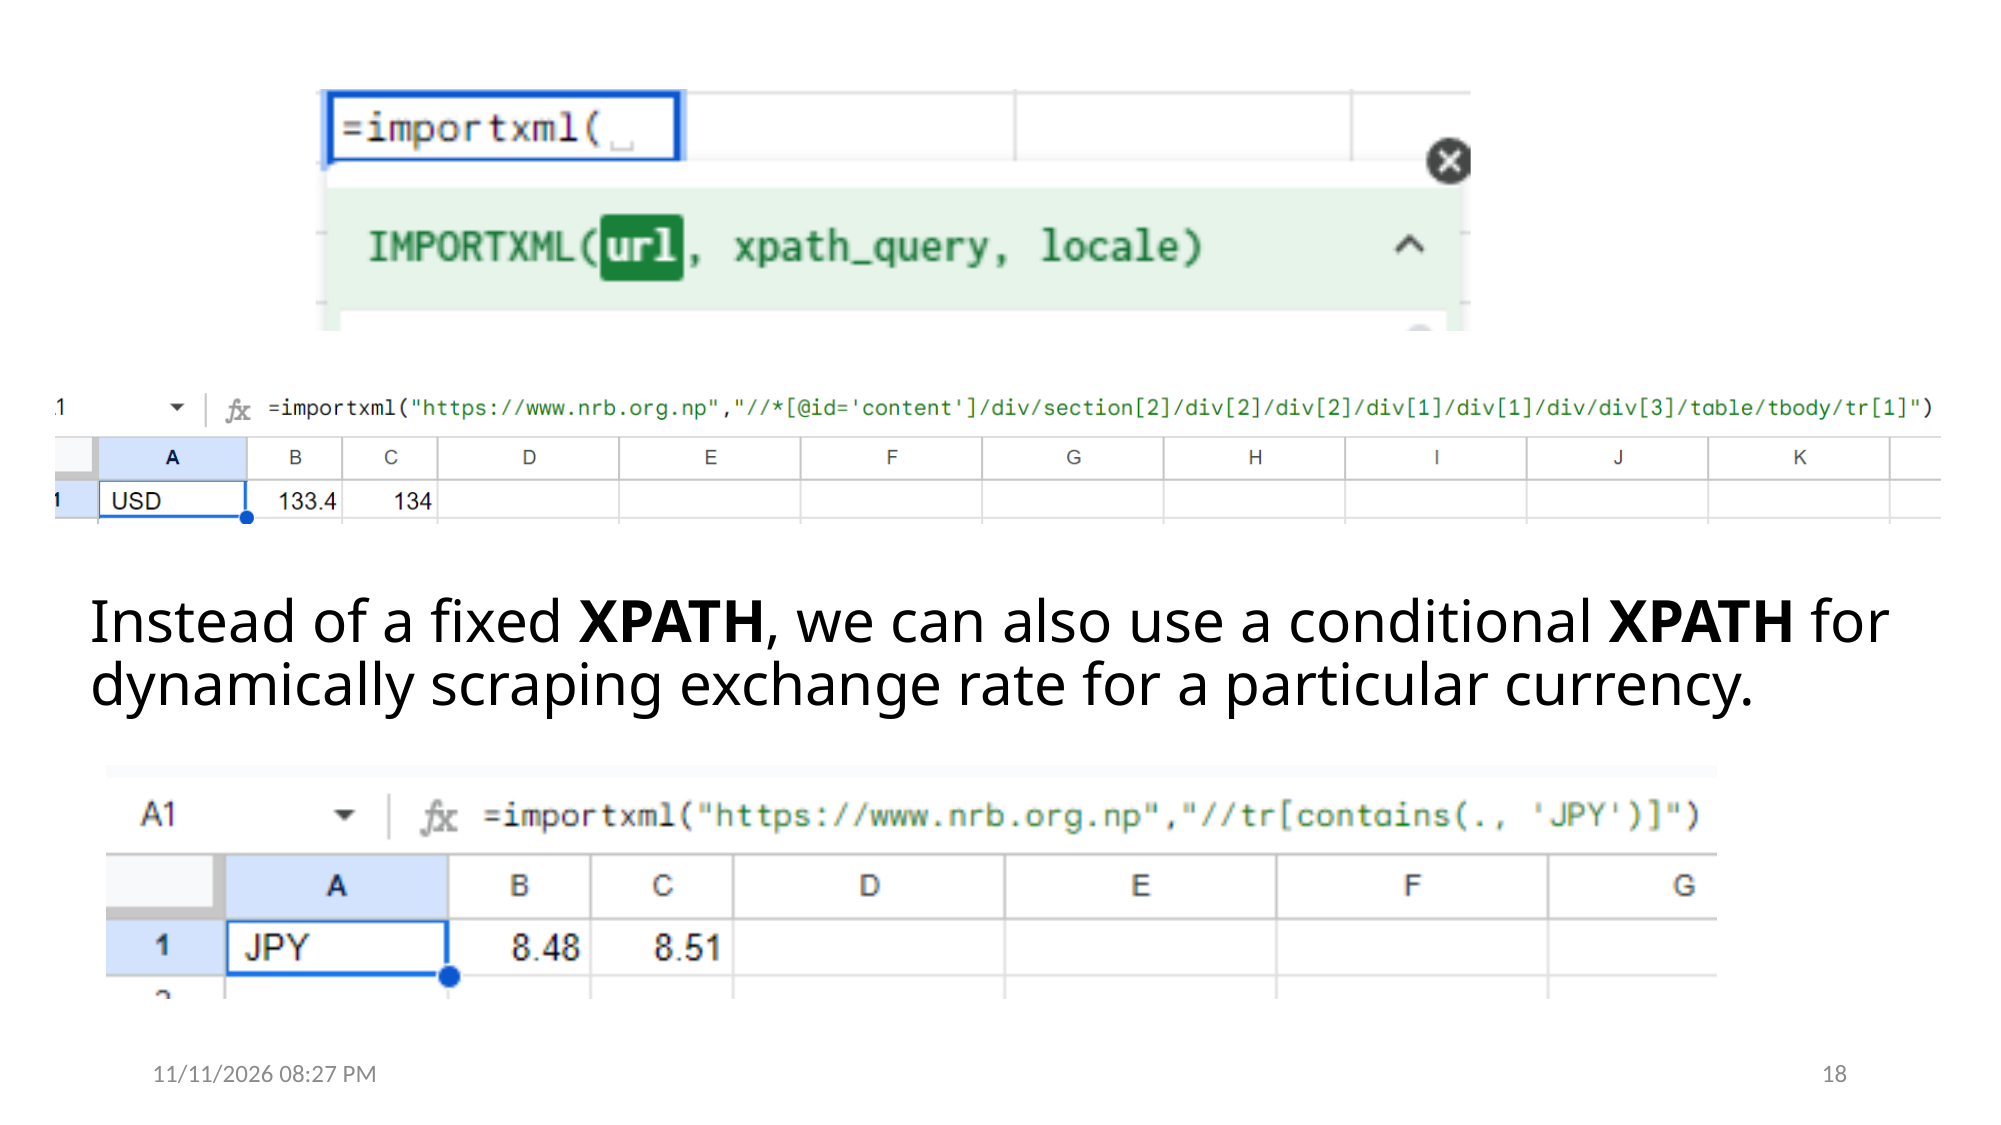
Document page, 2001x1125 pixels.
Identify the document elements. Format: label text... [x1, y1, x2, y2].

list Instead of a fixed XPATH, we can also use a conditional XPATH for dynamically scraping exchange rate for a particular currency. [75, 584, 1921, 760]
picture [55, 385, 1941, 524]
slide_number 18 [1412, 1042, 1863, 1103]
picture [106, 765, 1717, 999]
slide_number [137, 1042, 588, 1103]
picture [315, 89, 1471, 331]
